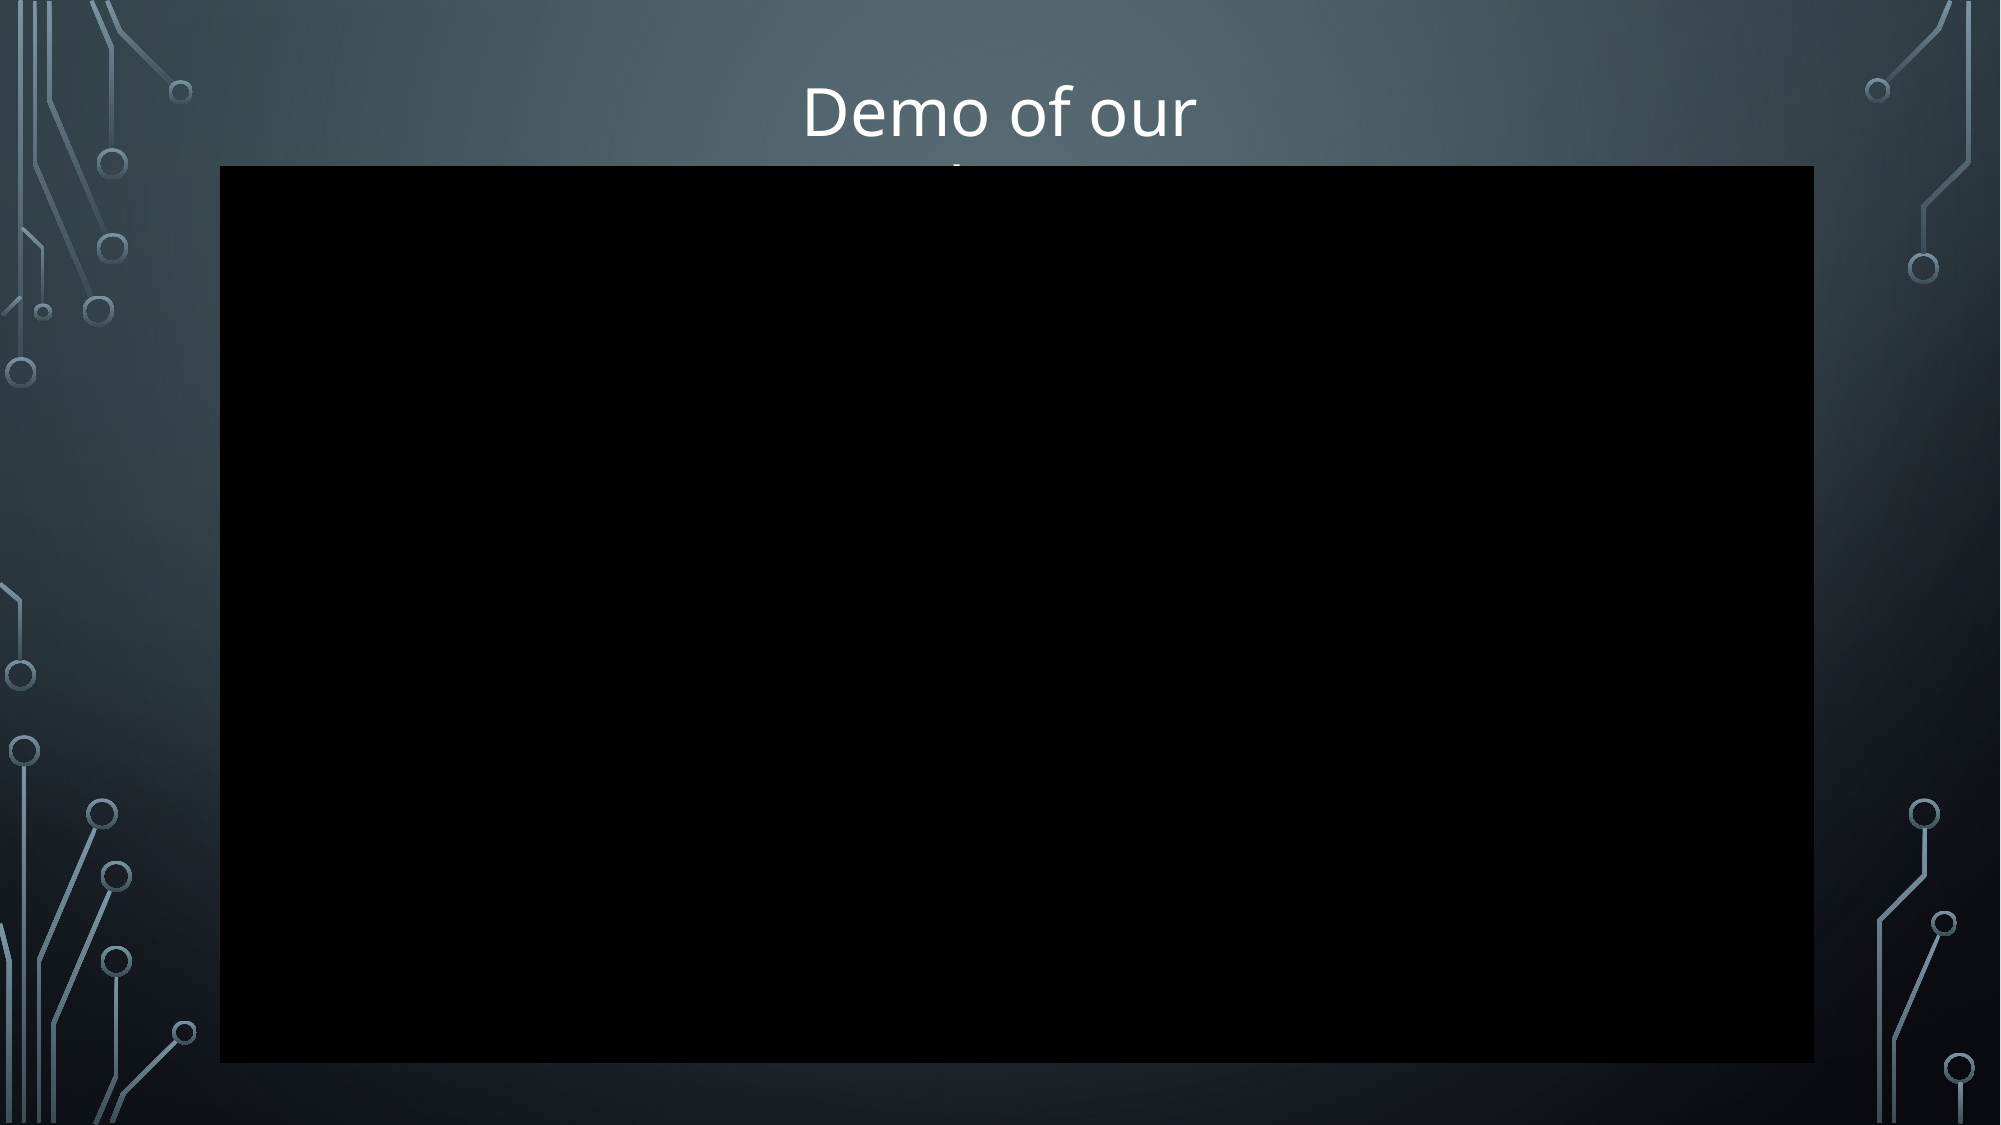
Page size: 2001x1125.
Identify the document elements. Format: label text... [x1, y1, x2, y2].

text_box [219, 165, 1815, 1064]
text_box Demo of our Application [622, 61, 1378, 165]
